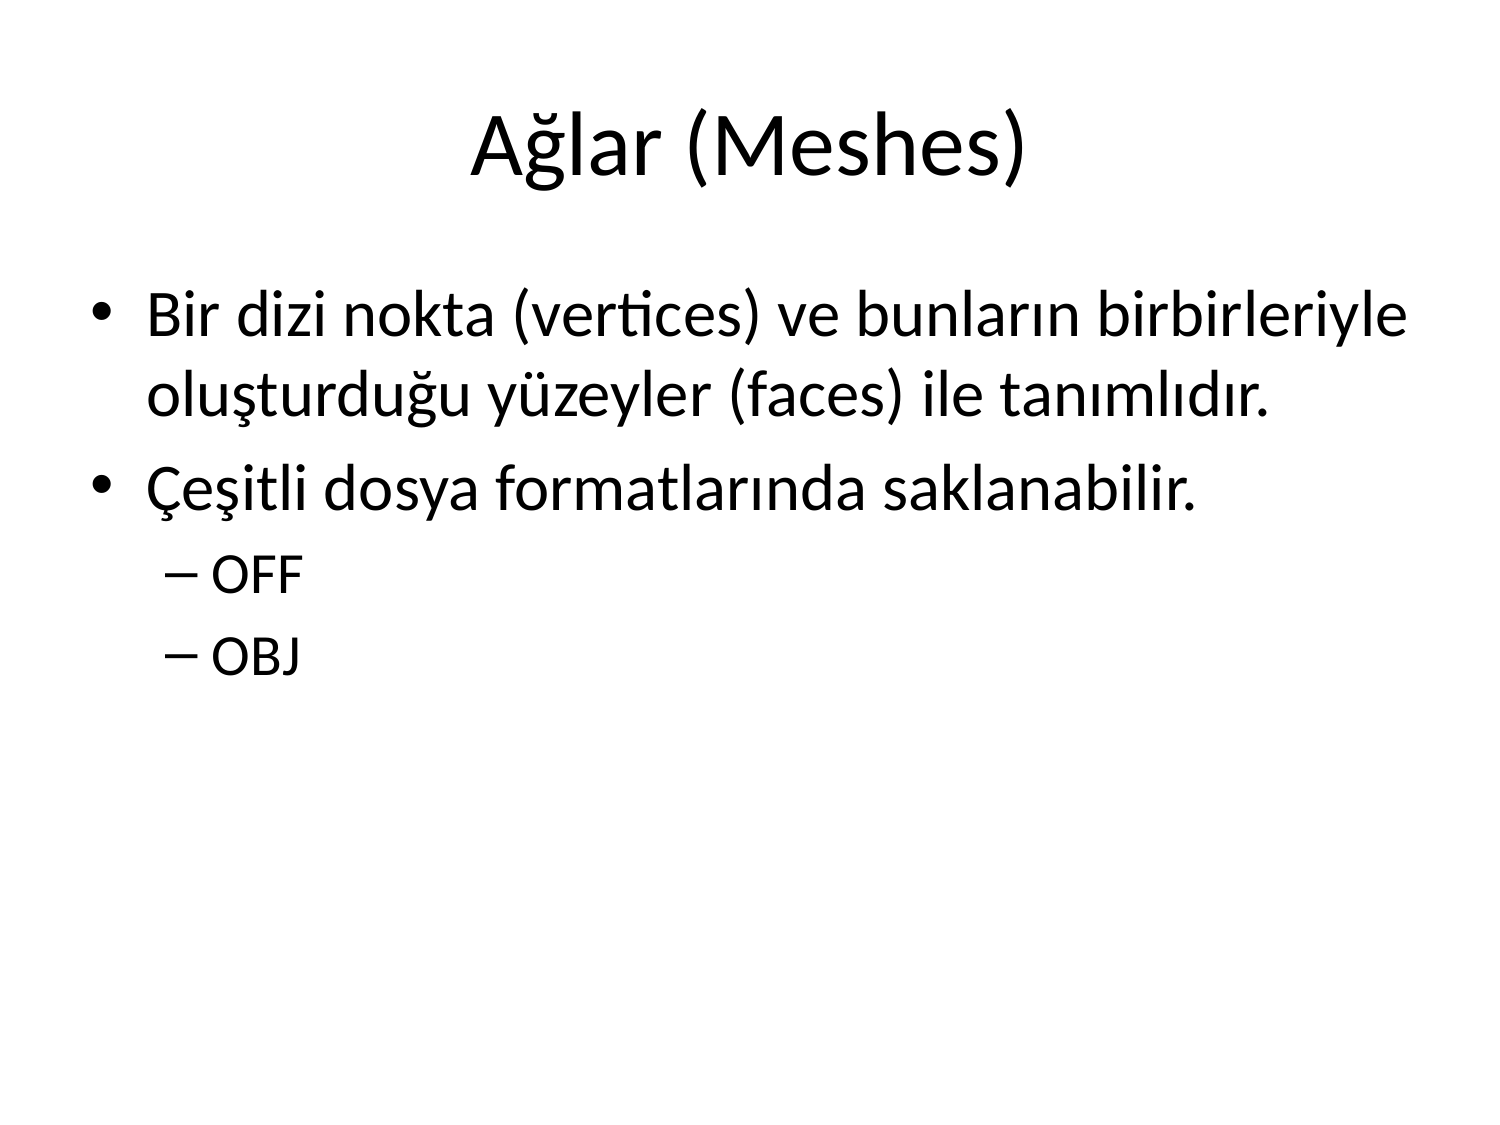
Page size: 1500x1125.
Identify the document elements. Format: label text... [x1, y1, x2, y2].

title Ağlar (Meshes) [75, 45, 1425, 233]
list Bir dizi nokta (vertices) ve bunların birbirleriyle oluşturduğu yüzeyler (faces) ile tanımlıdır. Çeşitli dosya formatlarında saklanabilir. OFF OBJ [75, 262, 1425, 1005]
